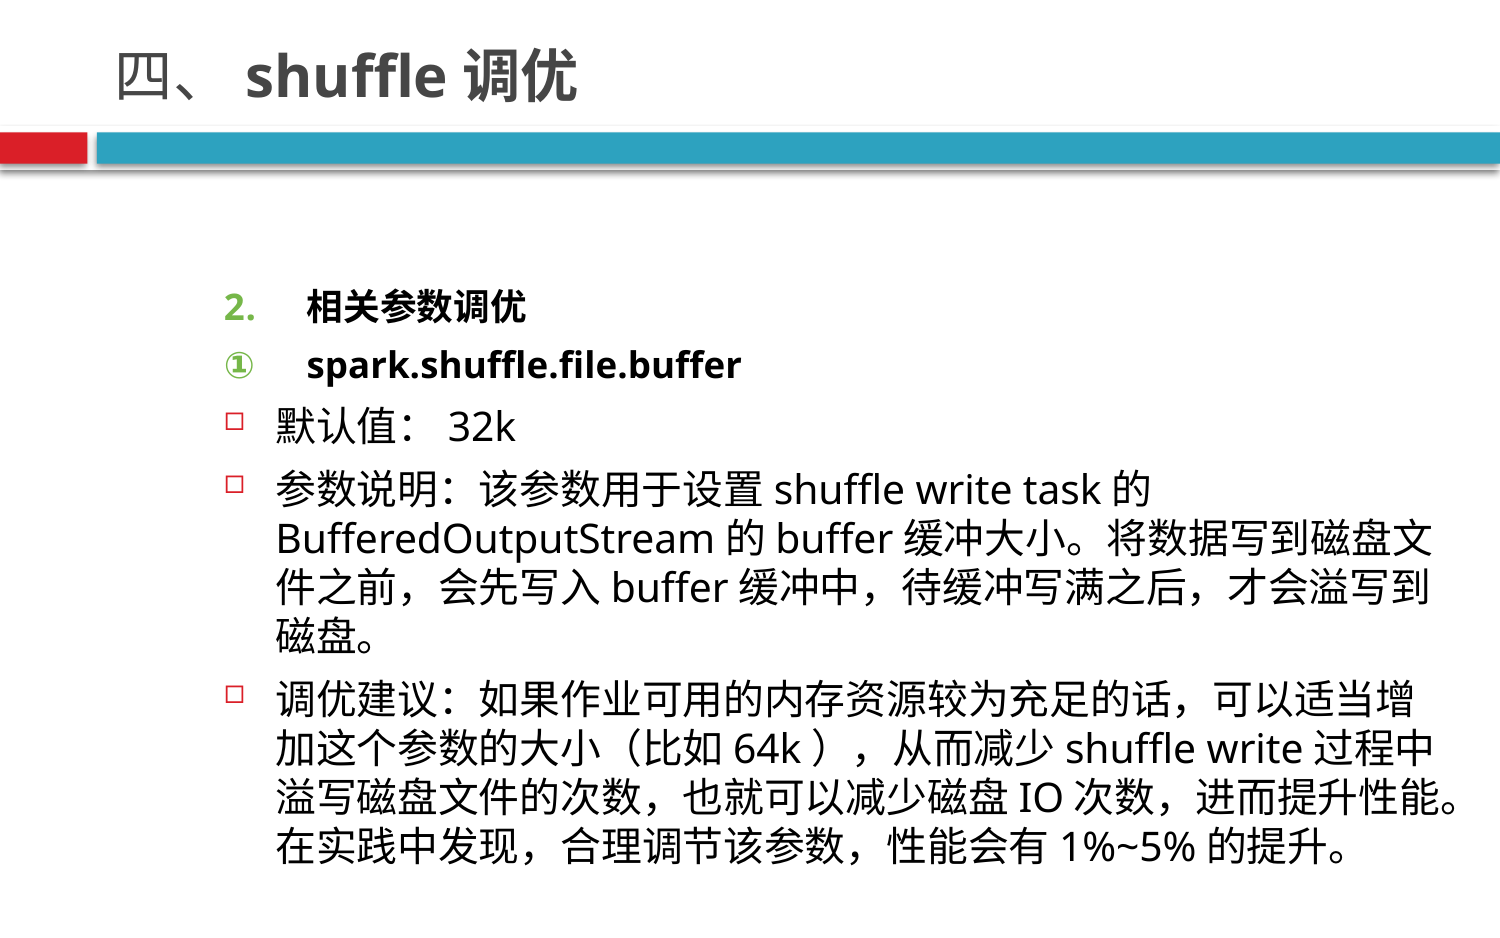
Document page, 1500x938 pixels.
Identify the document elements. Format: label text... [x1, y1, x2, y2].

title 四、shuffle调优 [99, 21, 1438, 127]
list 相关参数调优 spark.shuffle.file.buffer 默认值：32k 参数说明：该参数用于设置shuffle write task的BufferedOutputStream的buffer缓冲大小。将数据写到磁盘文件之前，会先写入buffer缓冲中，待缓冲写满之后，才会溢写到磁盘。 调优建议：如果作业可用的内存资源较为充足的话，可以适当增加这个参数的大小（比如64k），从而减少shuffle write过程中溢写磁盘文件的次数，也就可以减少磁盘IO次数，进而提升性能。在实践中发现，合理调节该参数，性能会有1%~5%的提升。 [193, 275, 1471, 922]
